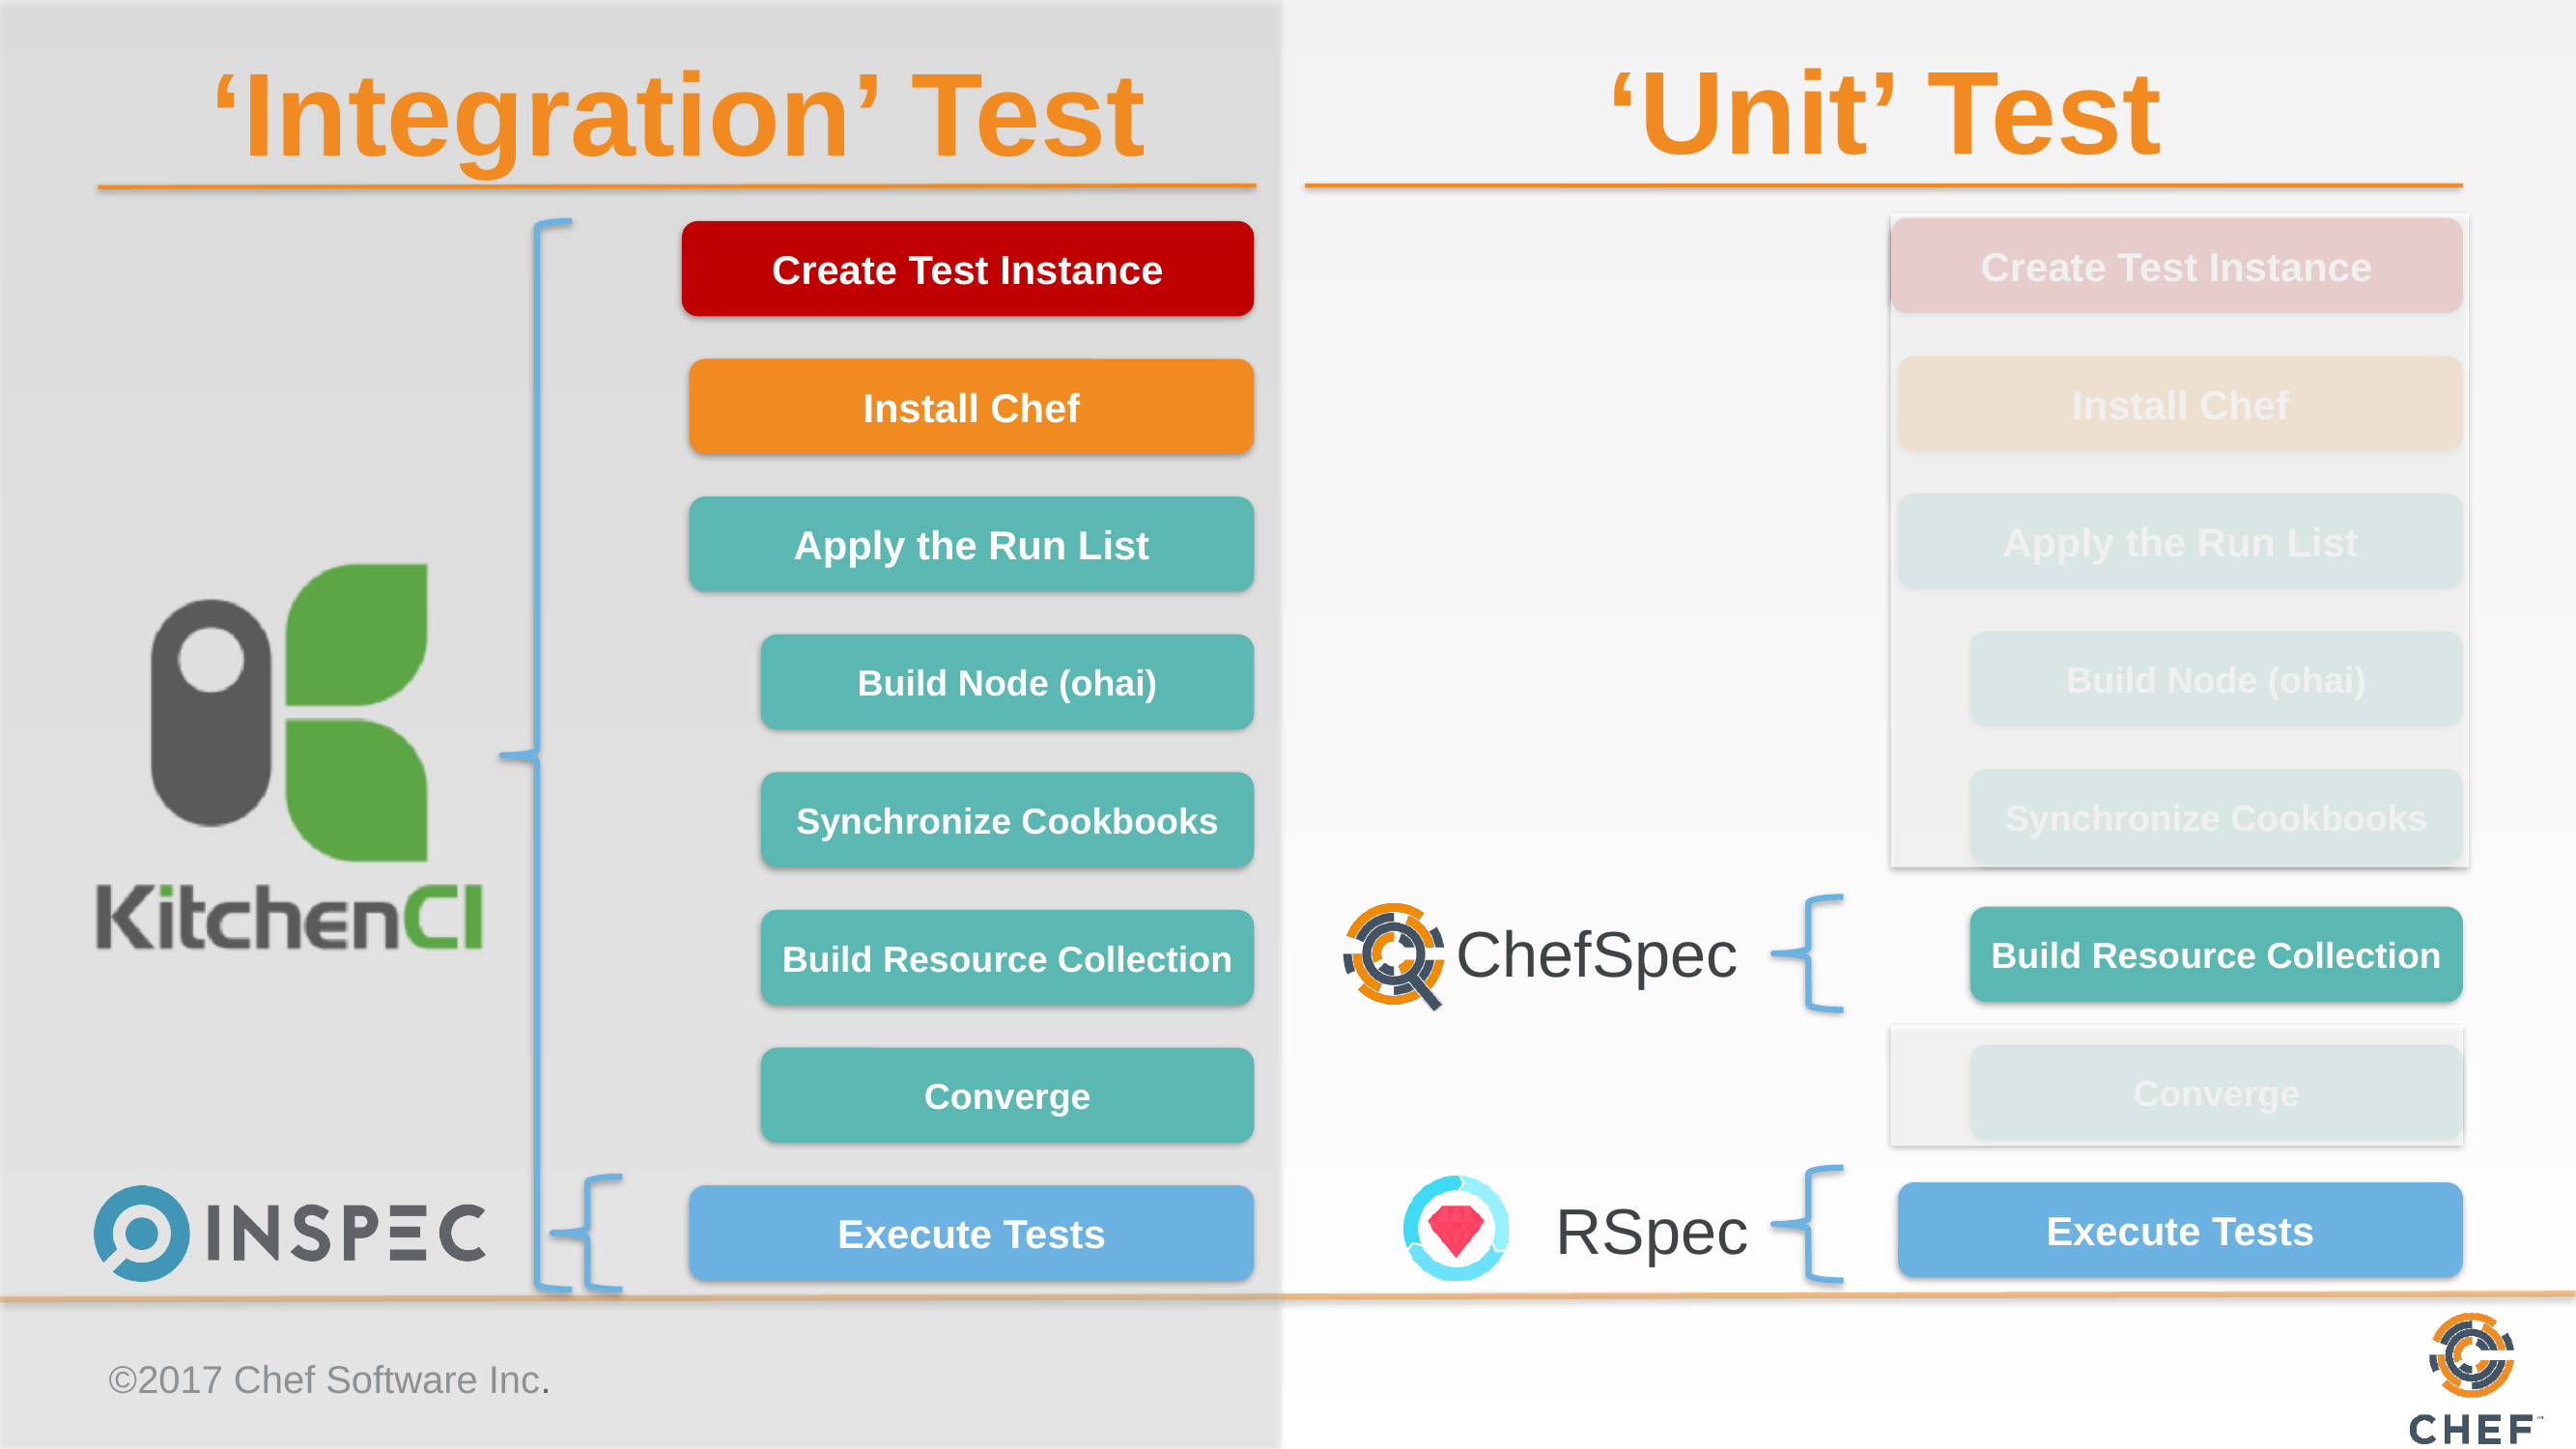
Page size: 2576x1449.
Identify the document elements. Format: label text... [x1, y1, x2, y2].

text_box Build Resource Collection [760, 909, 1256, 1007]
text_box [1890, 1024, 2464, 1147]
list ‘Integration’ Test [94, 42, 1263, 176]
text_box [498, 217, 573, 1293]
text_box ChefSpec [1441, 895, 1748, 1009]
text_box Converge [760, 1046, 1256, 1144]
picture [1403, 1176, 1509, 1281]
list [94, 561, 486, 954]
text_box Create Test Instance [681, 220, 1256, 318]
list ‘Unit’ Test [1299, 41, 2469, 174]
text_box [1769, 1164, 1844, 1284]
text_box [576, 1173, 623, 1293]
text_box Execute Tests [688, 1184, 1256, 1282]
text_box [1890, 213, 2470, 867]
picture [2399, 1297, 2551, 1449]
text_box Synchronize Cookbooks [760, 771, 1256, 868]
text_box Apply the Run List [688, 496, 1256, 593]
text_box Build Resource Collection [1968, 905, 2464, 1003]
text_box Execute Tests [1897, 1181, 2464, 1279]
text_box Install Chef [688, 357, 1256, 455]
picture [1338, 902, 1448, 1012]
text_box RSpec [1541, 1171, 1733, 1285]
text_box Build Node (ohai) [760, 633, 1256, 730]
text_box [1769, 894, 1844, 1013]
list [94, 1184, 486, 1282]
